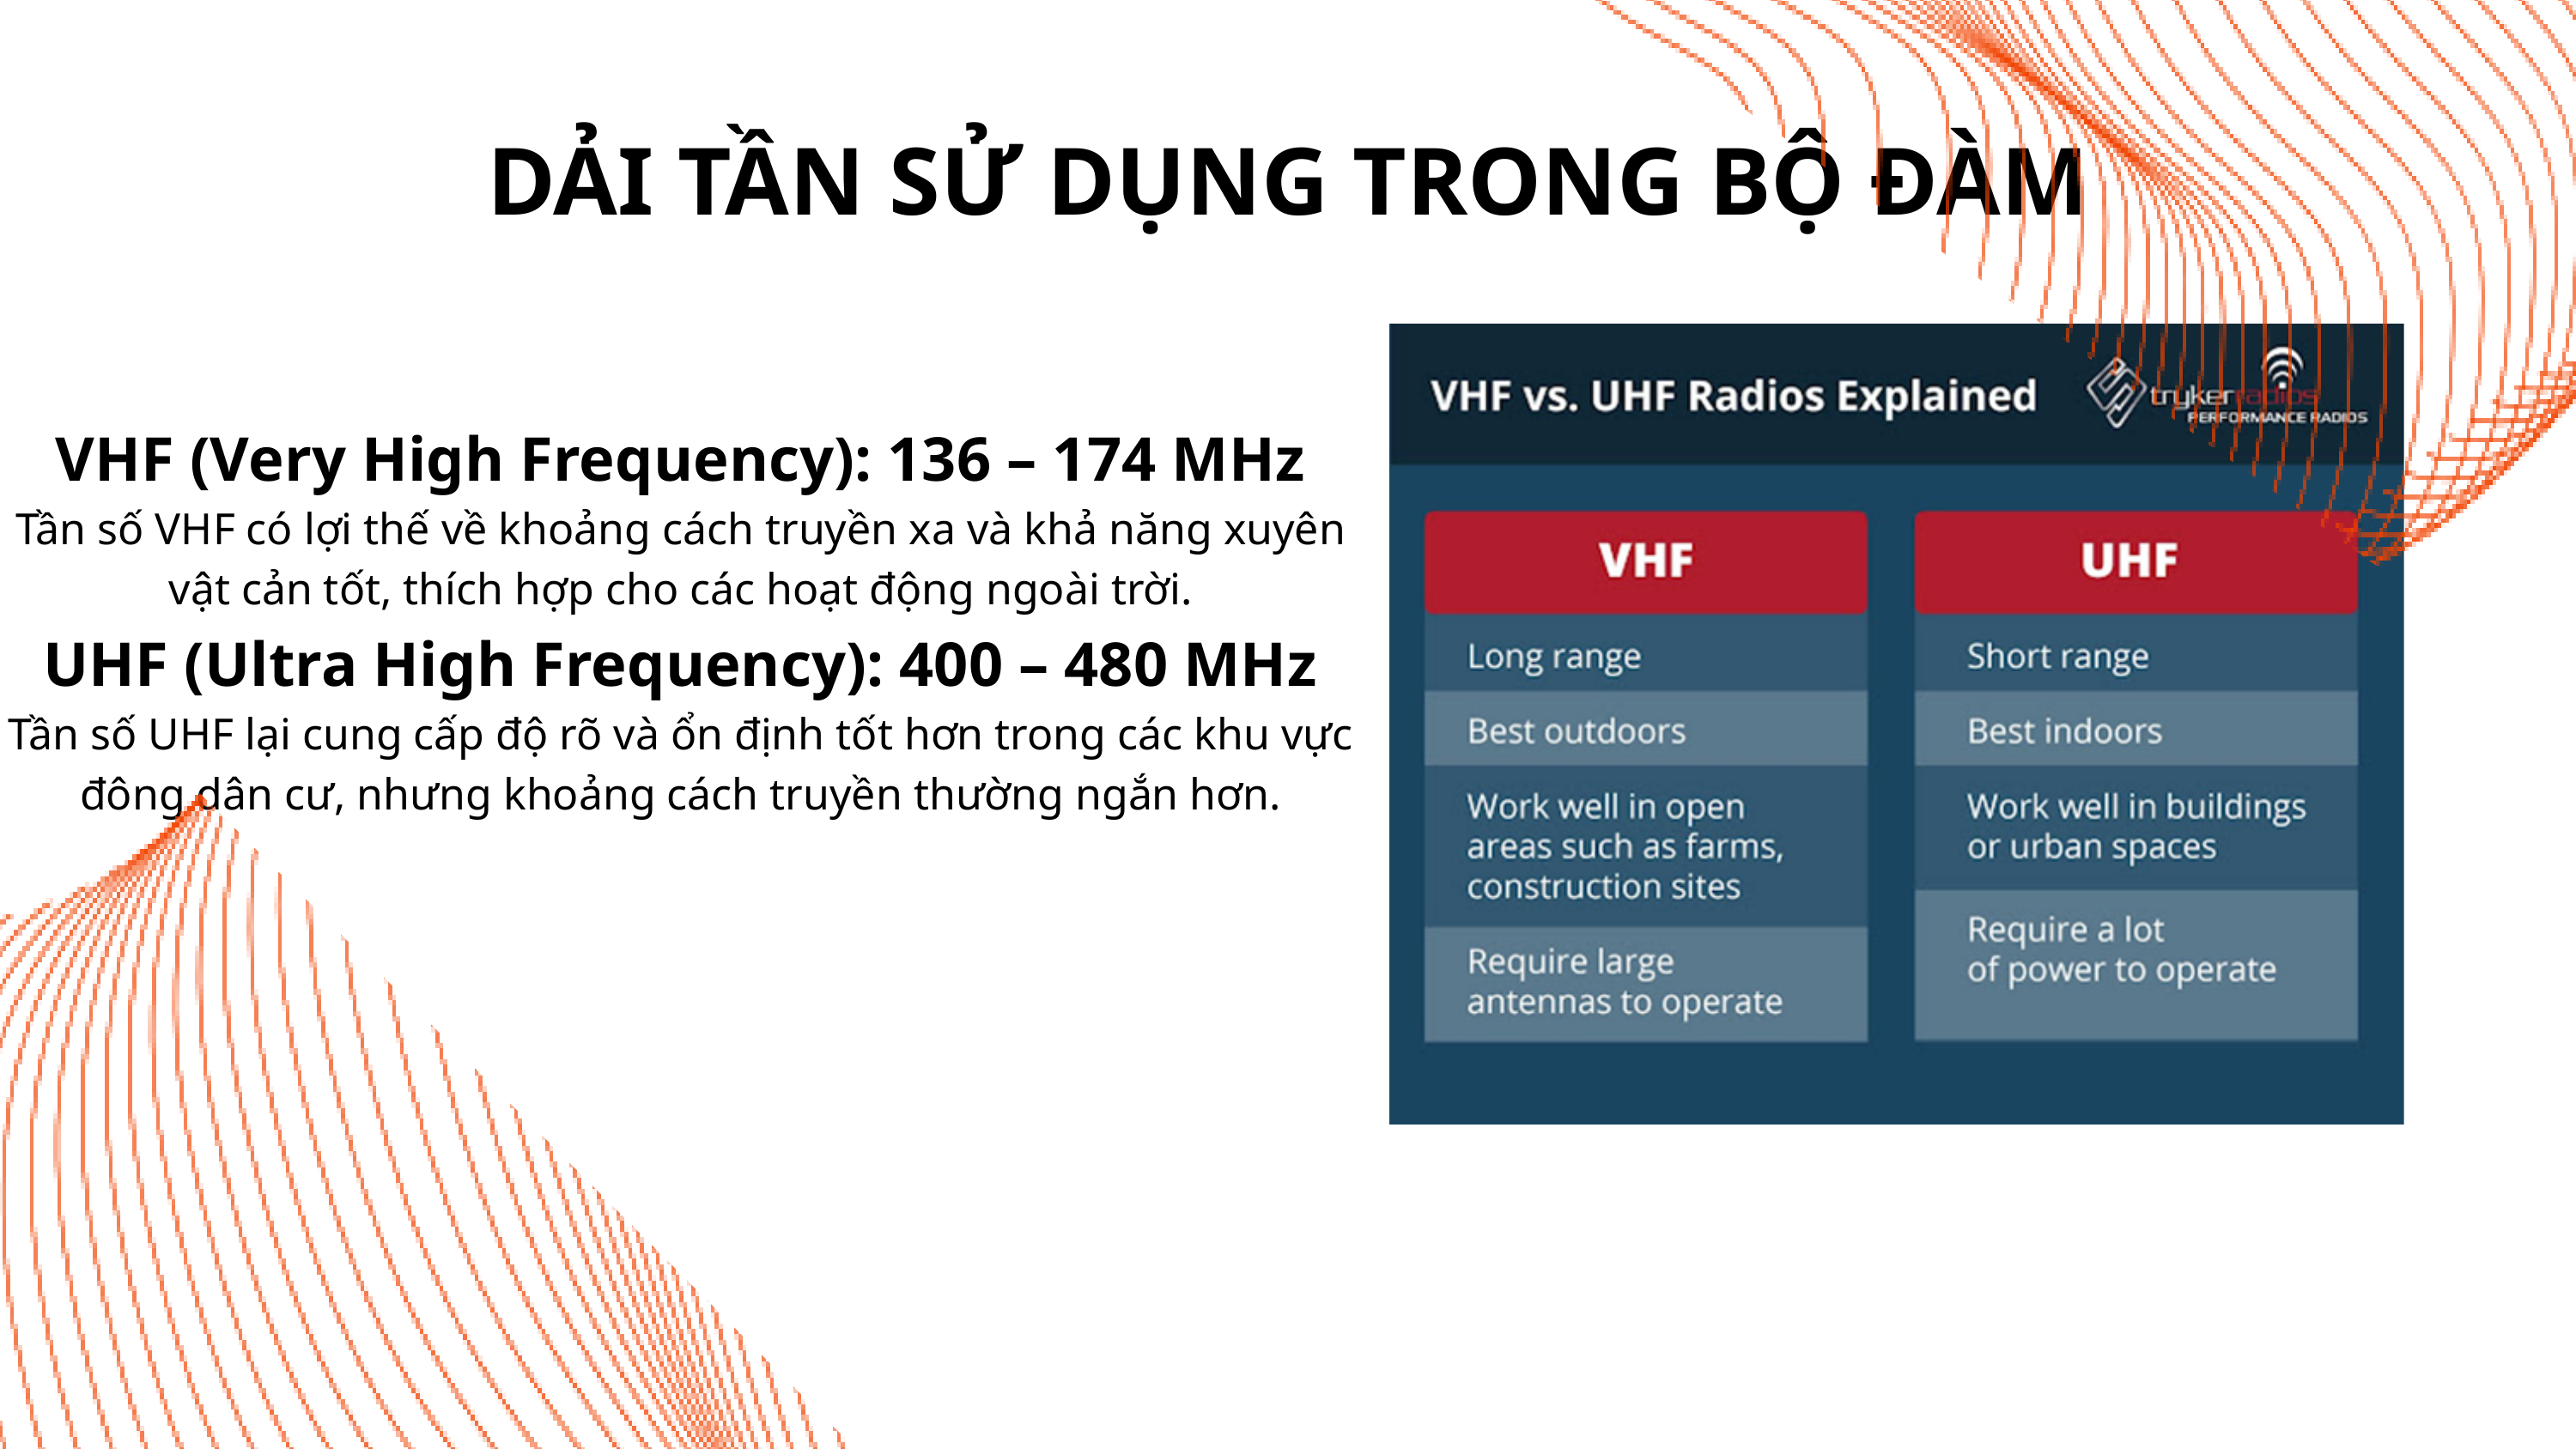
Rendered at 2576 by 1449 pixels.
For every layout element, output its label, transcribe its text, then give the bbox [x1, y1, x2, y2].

text_box DẢI TẦN SỬ DỤNG TRONG BỘ ĐÀM [483, 103, 1917, 234]
text_box [1593, 0, 2576, 711]
text_box [0, 593, 856, 1449]
text_box [1389, 324, 2404, 1125]
text_box VHF (Very High Frequency): 136 – 174 MHz Tần số VHF có lợi thế về khoảng cách truyền xa và khả năng xuyên vật cản tốt, thích hợp cho các hoạt động ngoài trời. UHF (Ultra High Frequency): 400 – 480 MHz Tần số UHF lại cung cấp độ rõ và ổn định tốt hơn trong các khu vực đông dân cư, nhưng khoảng cách truyền thường ngắn hơn. [0, 409, 1363, 819]
